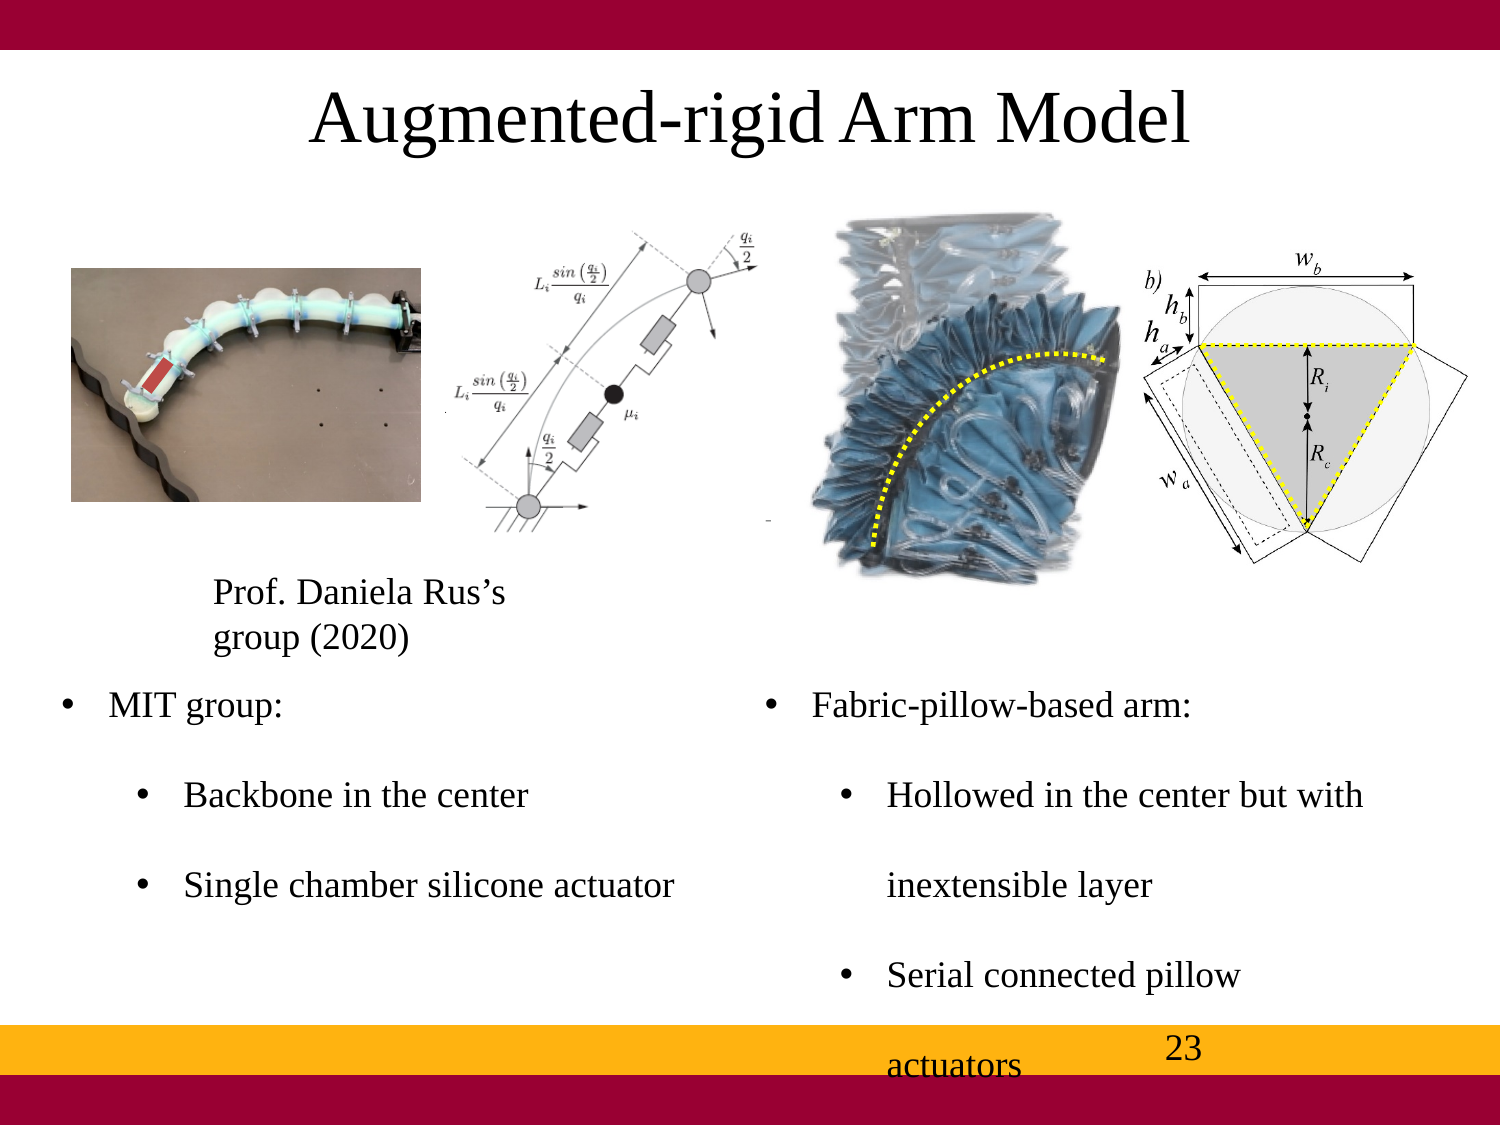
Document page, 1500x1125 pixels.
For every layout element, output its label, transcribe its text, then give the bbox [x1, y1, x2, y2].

picture [800, 190, 1127, 649]
picture [445, 213, 771, 537]
slide_number 23 [1402, 1015, 1500, 1076]
text_box Fabric-pillow-based arm: Hollowed in the center but with inextensible layer Serial connected pillow actuators [750, 628, 1402, 1093]
text_box MIT group: Backbone in the center Single chamber silicone actuator [46, 628, 699, 913]
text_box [71, 268, 421, 503]
title Augmented-rigid Arm Model [0, 49, 1500, 176]
text_box Prof. Daniela Rus’s group (2020) [198, 559, 547, 664]
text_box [1132, 248, 1469, 570]
